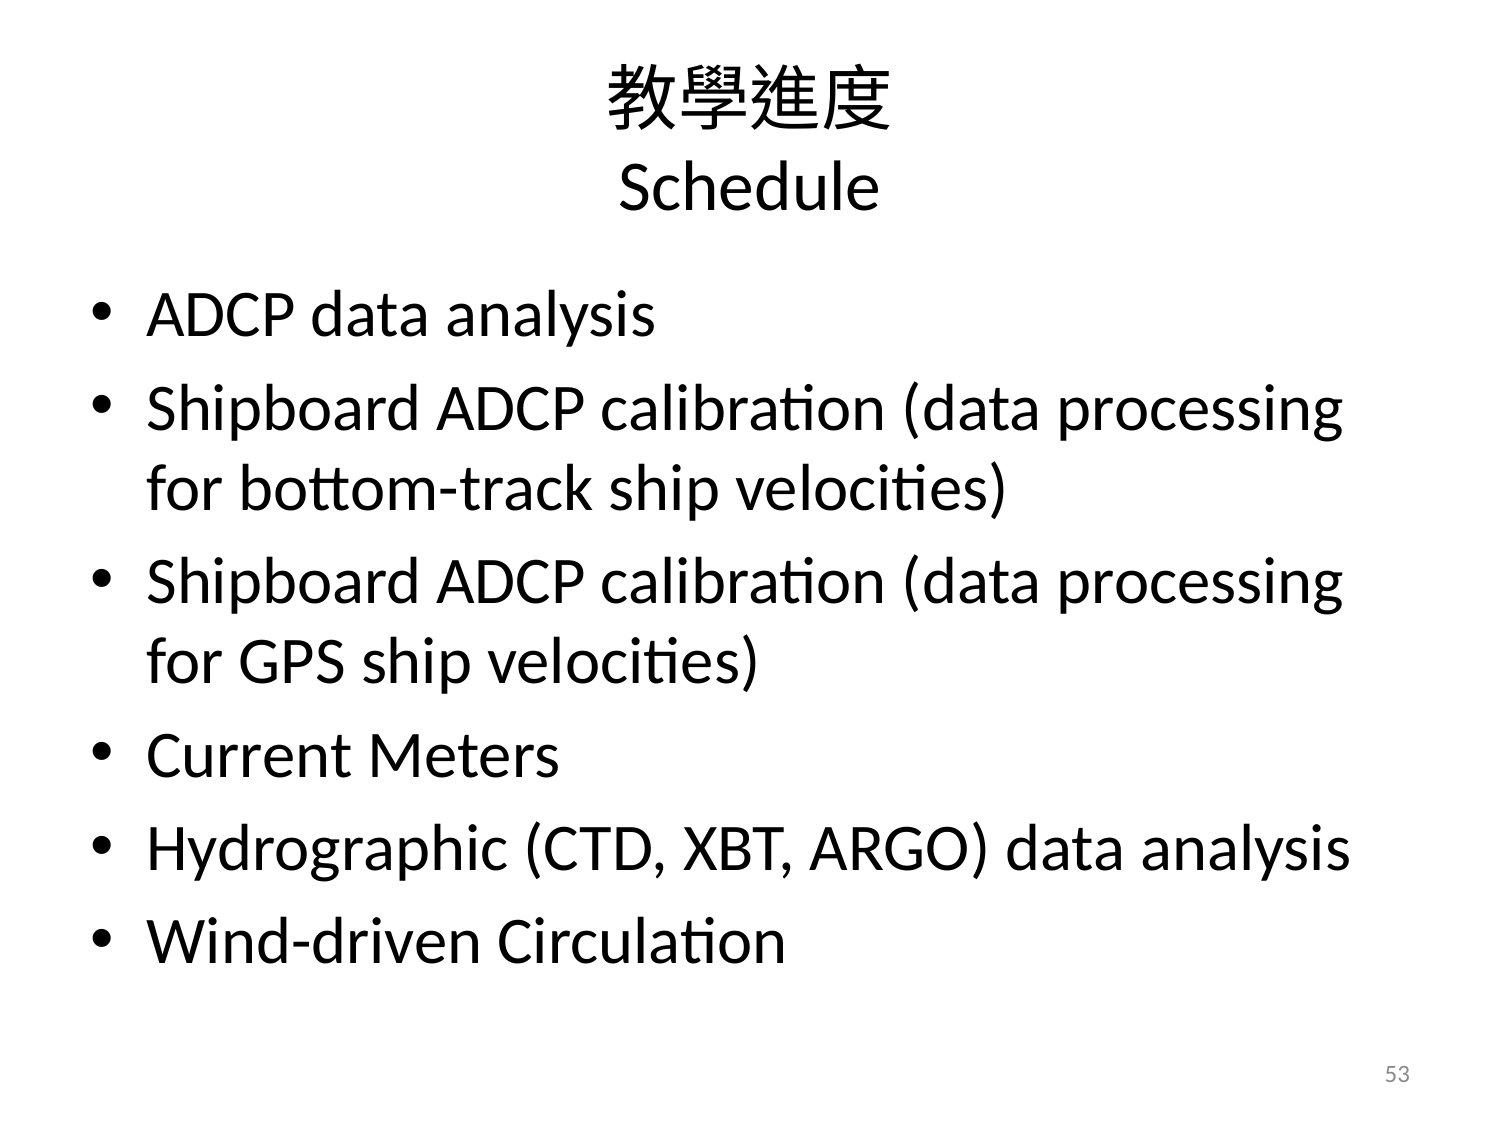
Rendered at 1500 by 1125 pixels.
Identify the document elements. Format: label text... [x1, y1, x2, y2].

slide_number 53 [1074, 1042, 1425, 1103]
title 教學進度 Schedule [75, 45, 1425, 233]
list ADCP data analysis Shipboard ADCP calibration (data processing for bottom-track ship velocities) Shipboard ADCP calibration (data processing for GPS ship velocities) Current Meters Hydrographic (CTD, XBT, ARGO) data analysis Wind-driven Circulation [75, 262, 1425, 1125]
